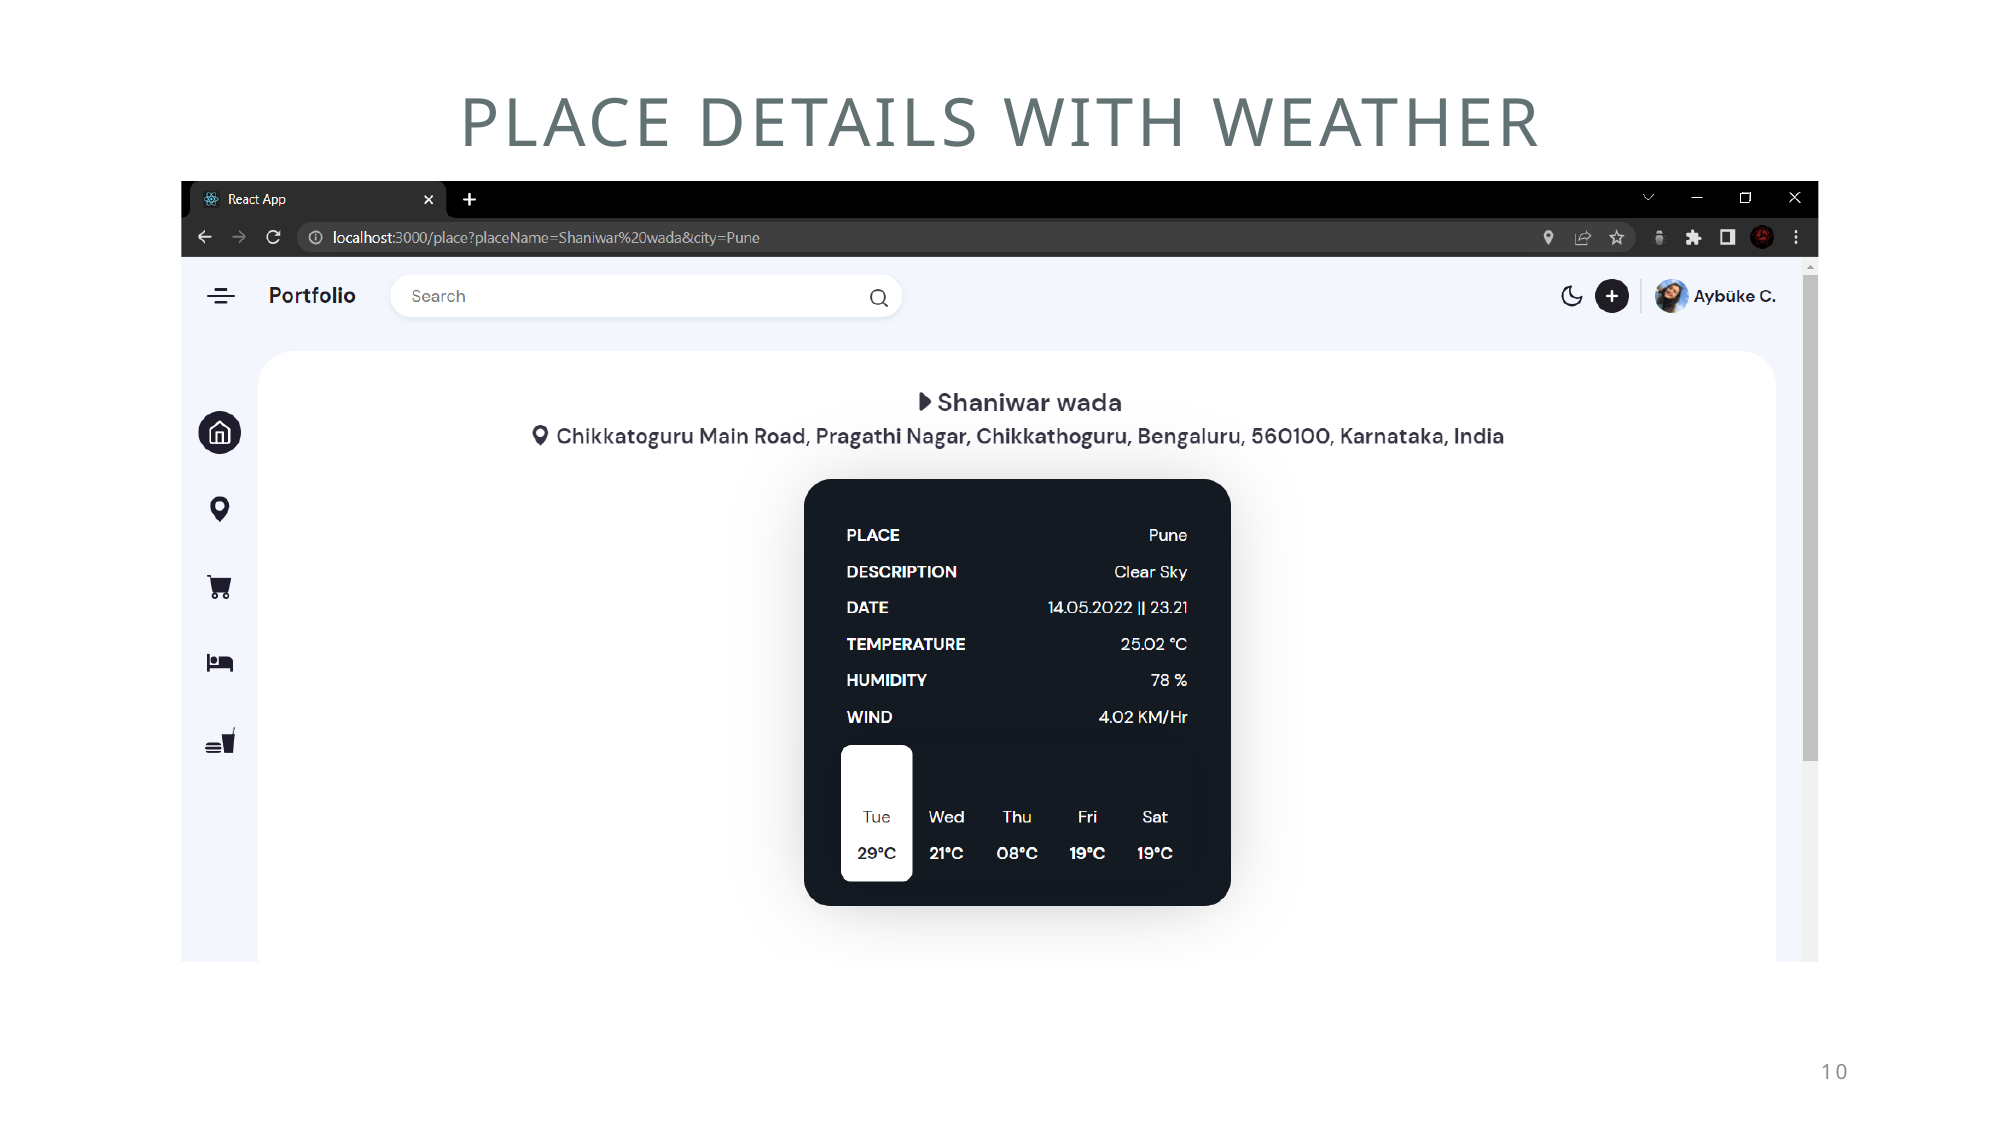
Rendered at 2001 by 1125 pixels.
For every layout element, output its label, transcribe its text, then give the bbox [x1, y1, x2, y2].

picture [181, 181, 1819, 962]
title Place details with weather [137, 81, 1863, 175]
slide_number 10 [1412, 1042, 1863, 1103]
